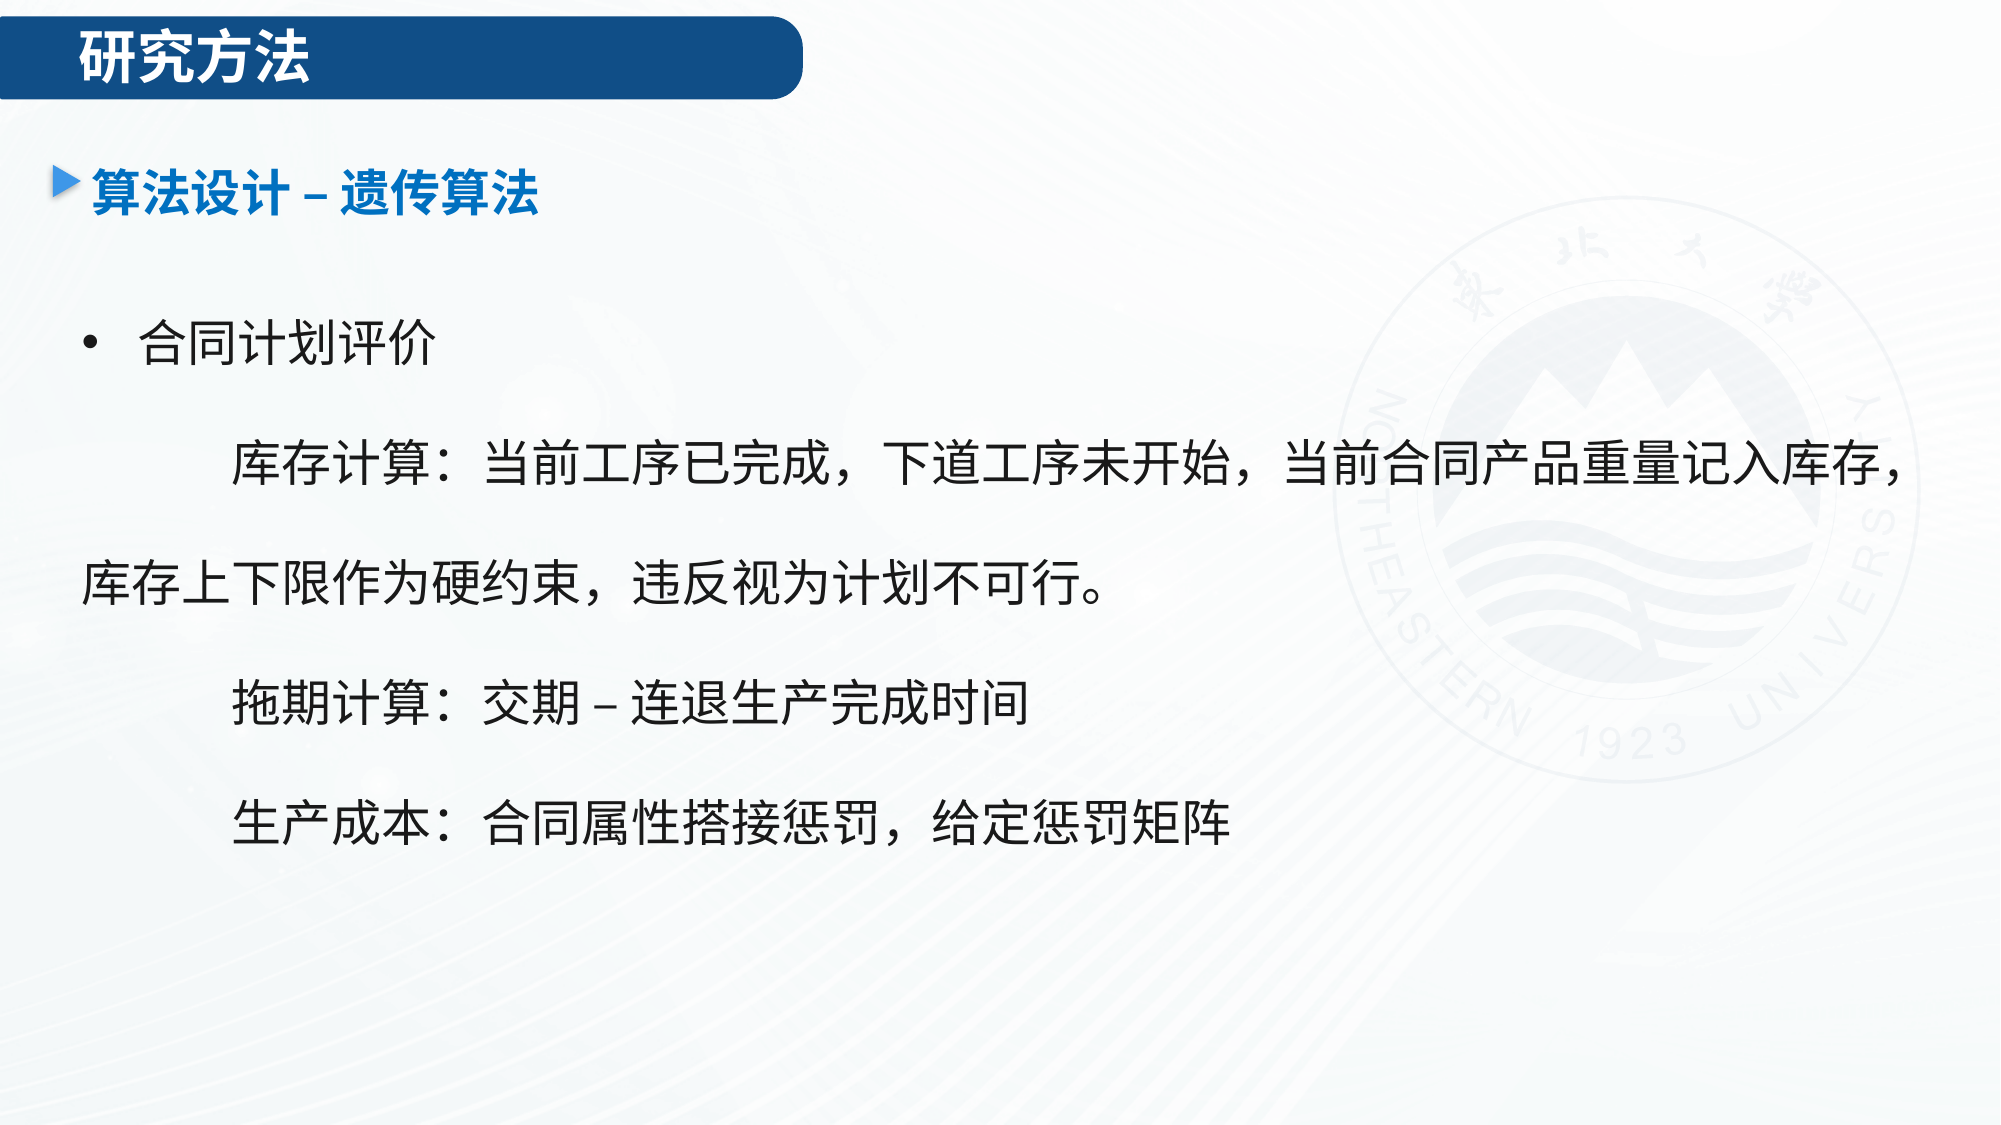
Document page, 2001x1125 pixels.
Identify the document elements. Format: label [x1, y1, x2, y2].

text_box [52, 123, 1031, 220]
text_box [1, 12, 853, 99]
